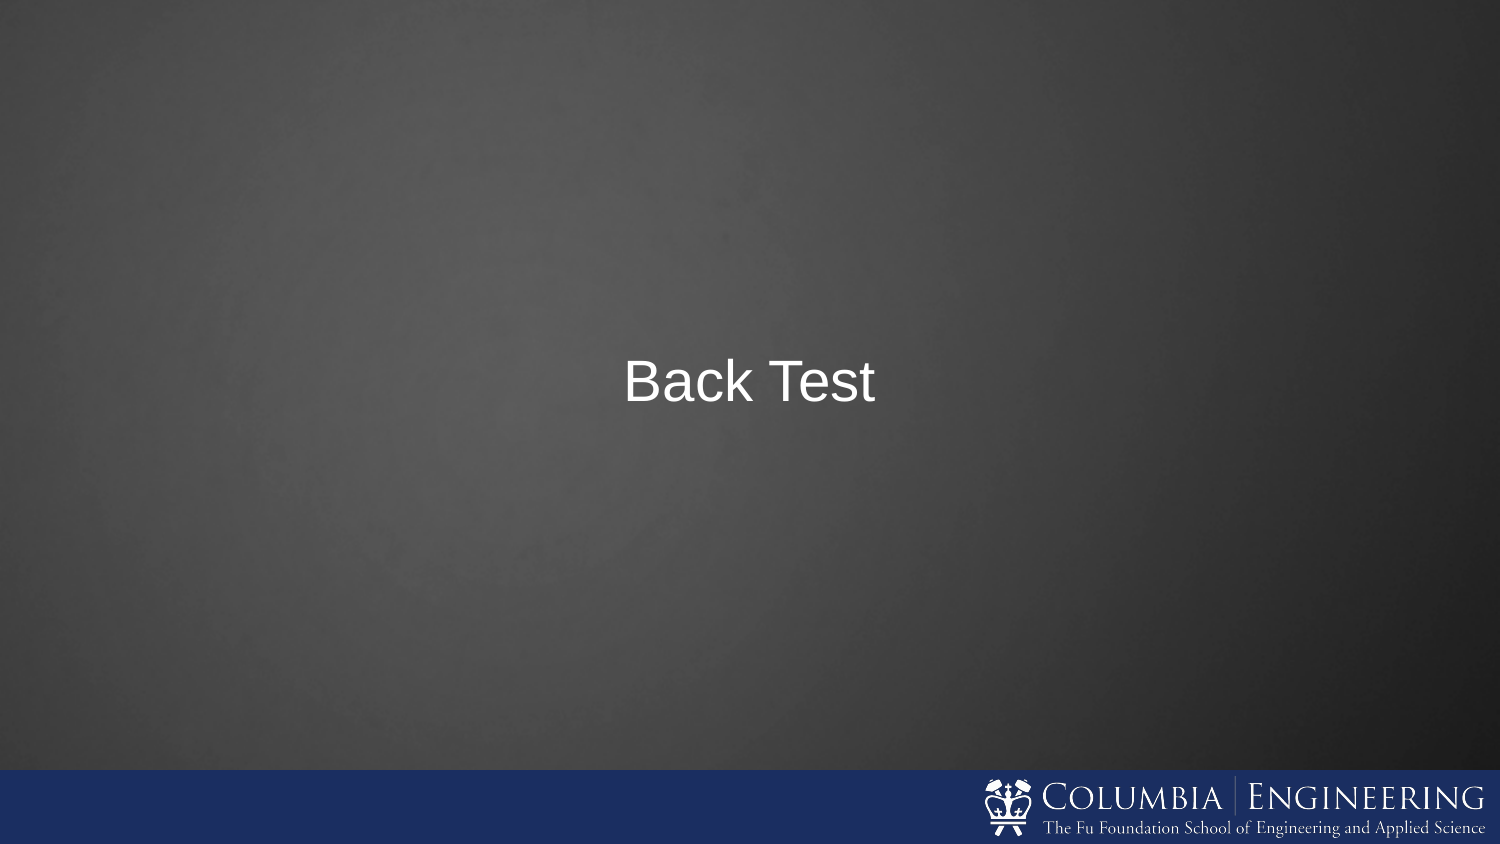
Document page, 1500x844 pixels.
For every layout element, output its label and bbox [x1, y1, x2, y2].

text_box [0, 770, 1500, 844]
picture [0, 0, 1500, 770]
